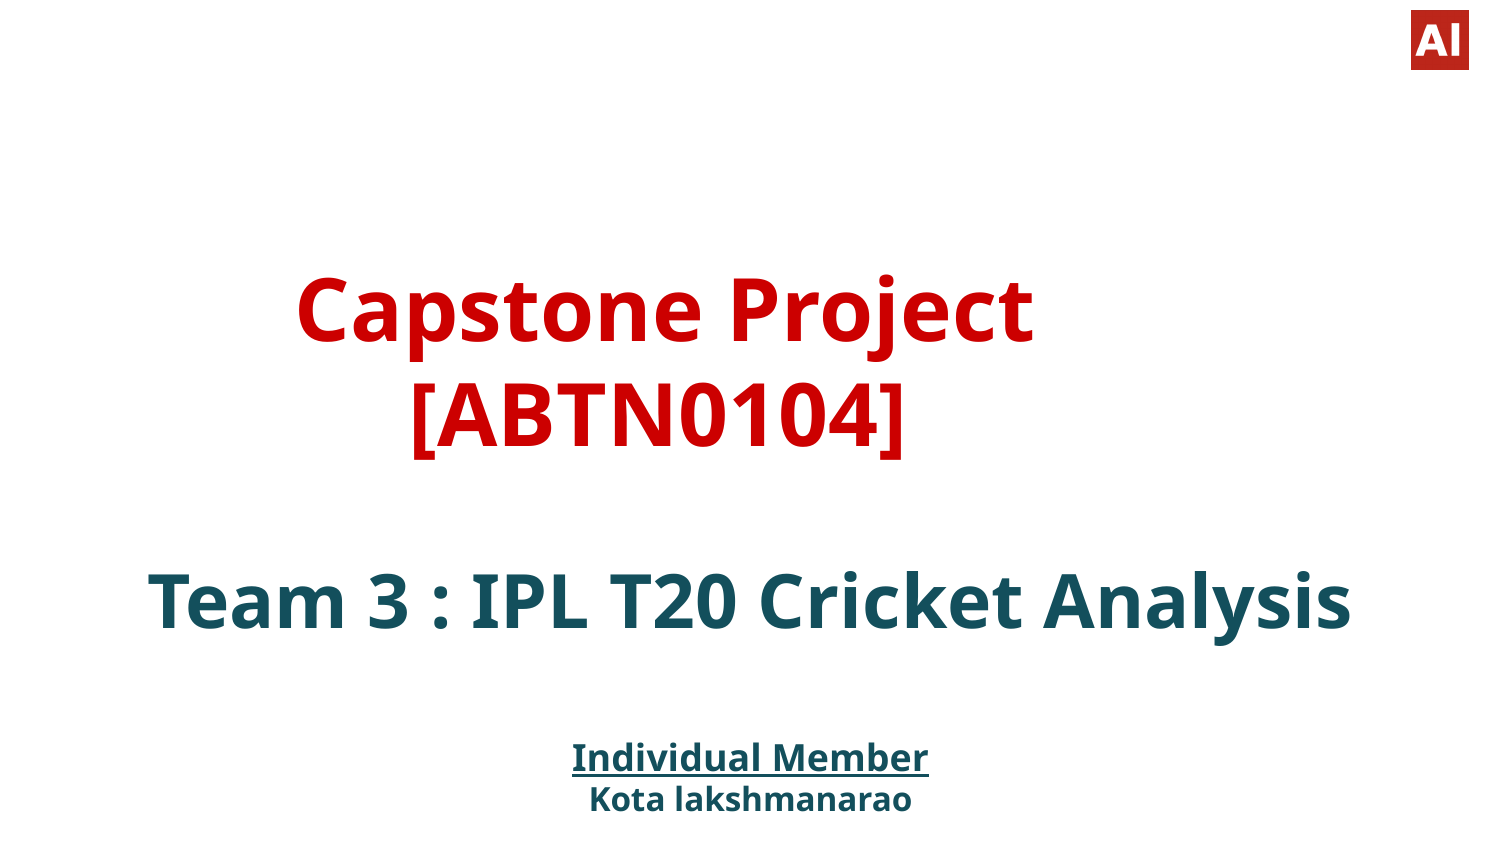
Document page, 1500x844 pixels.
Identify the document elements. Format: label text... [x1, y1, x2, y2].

title Capstone Project [ABTN0104] Team 3 : IPL T20 Cricket Analysis Individual Member Kota lakshmanarao [52, 34, 1449, 834]
picture [1411, 10, 1469, 70]
